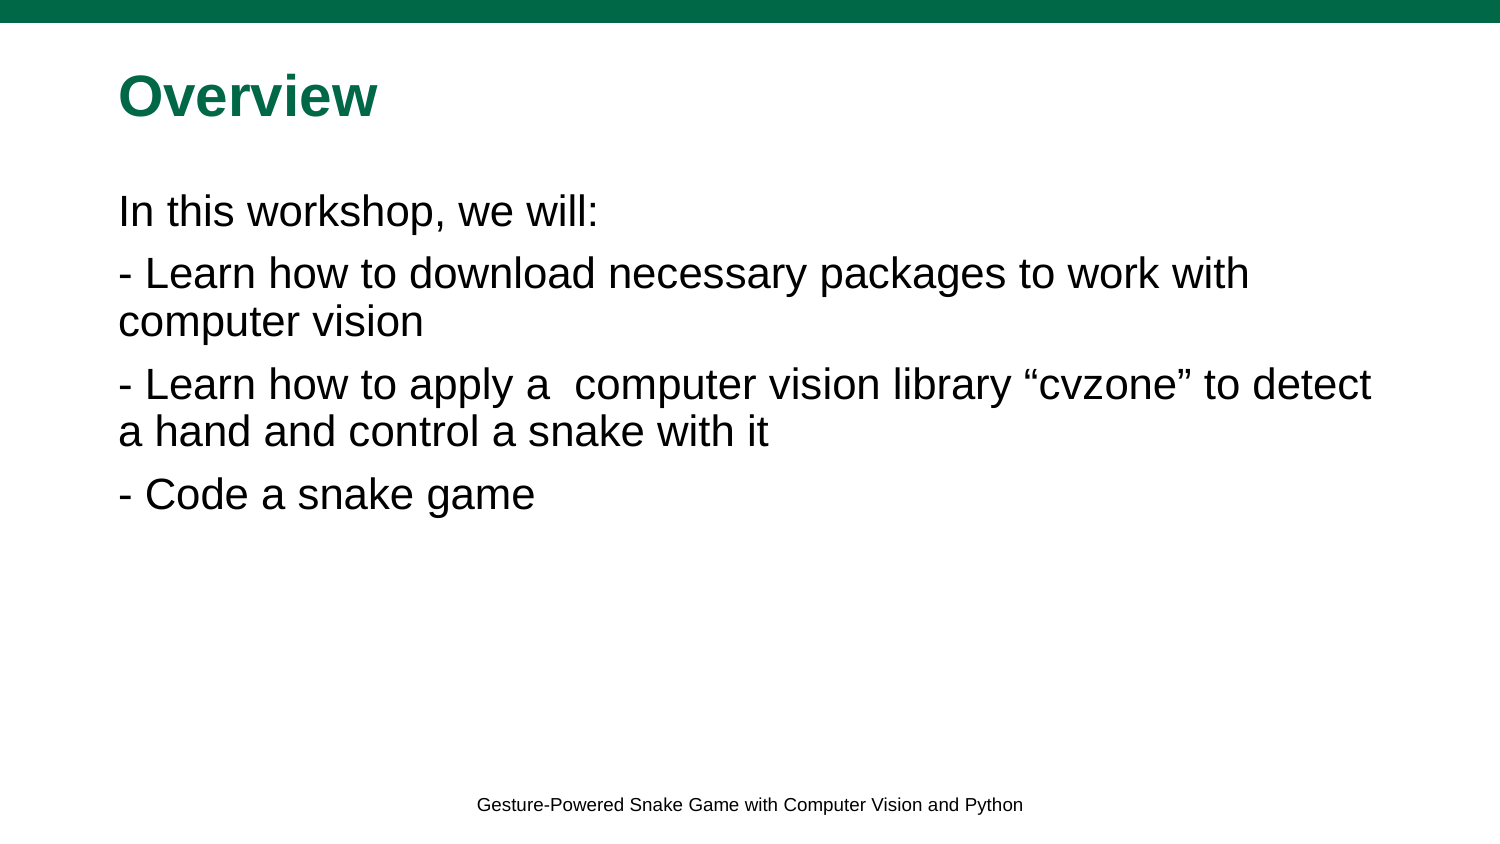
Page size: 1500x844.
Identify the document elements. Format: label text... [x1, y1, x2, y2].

list In this workshop, we will: - Learn how to download necessary packages to work with computer vision - Learn how to apply a computer vision library “cvzone” to detect a hand and control a snake with it - Code a snake game [103, 180, 1397, 760]
title Overview [103, 44, 1397, 150]
footer Gesture-Powered Snake Game with Computer Vision and Python [345, 781, 1155, 827]
